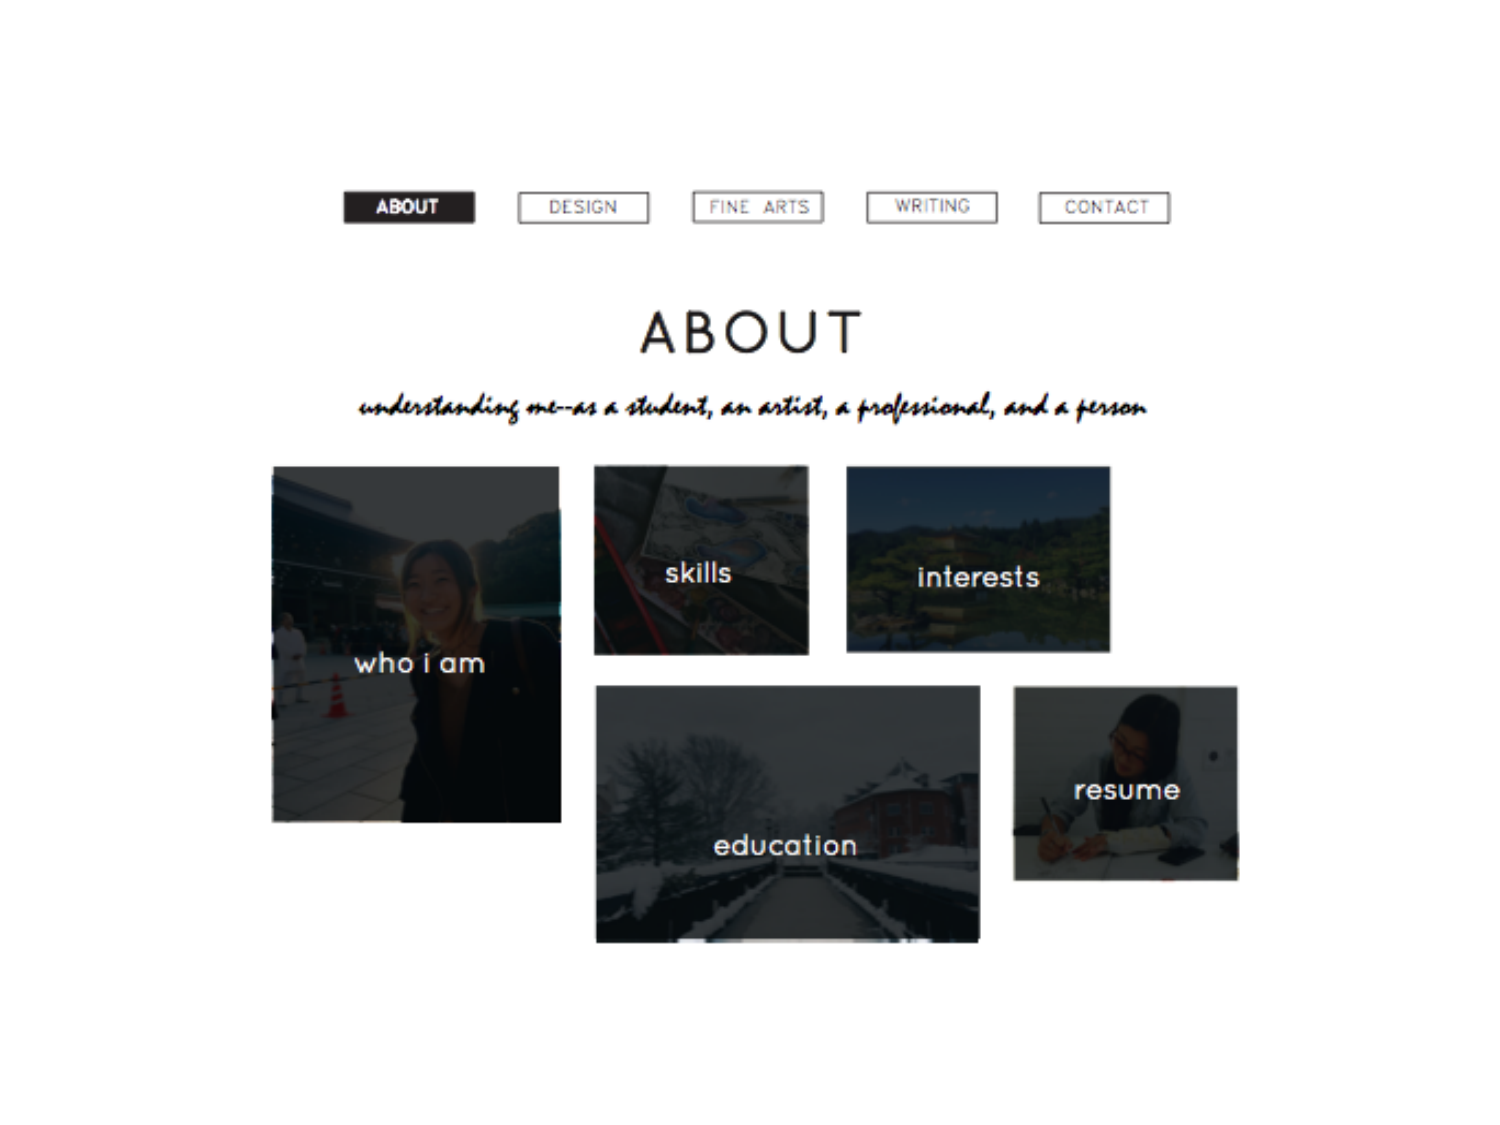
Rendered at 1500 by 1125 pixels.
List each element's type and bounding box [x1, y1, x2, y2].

picture [0, 170, 1500, 1008]
